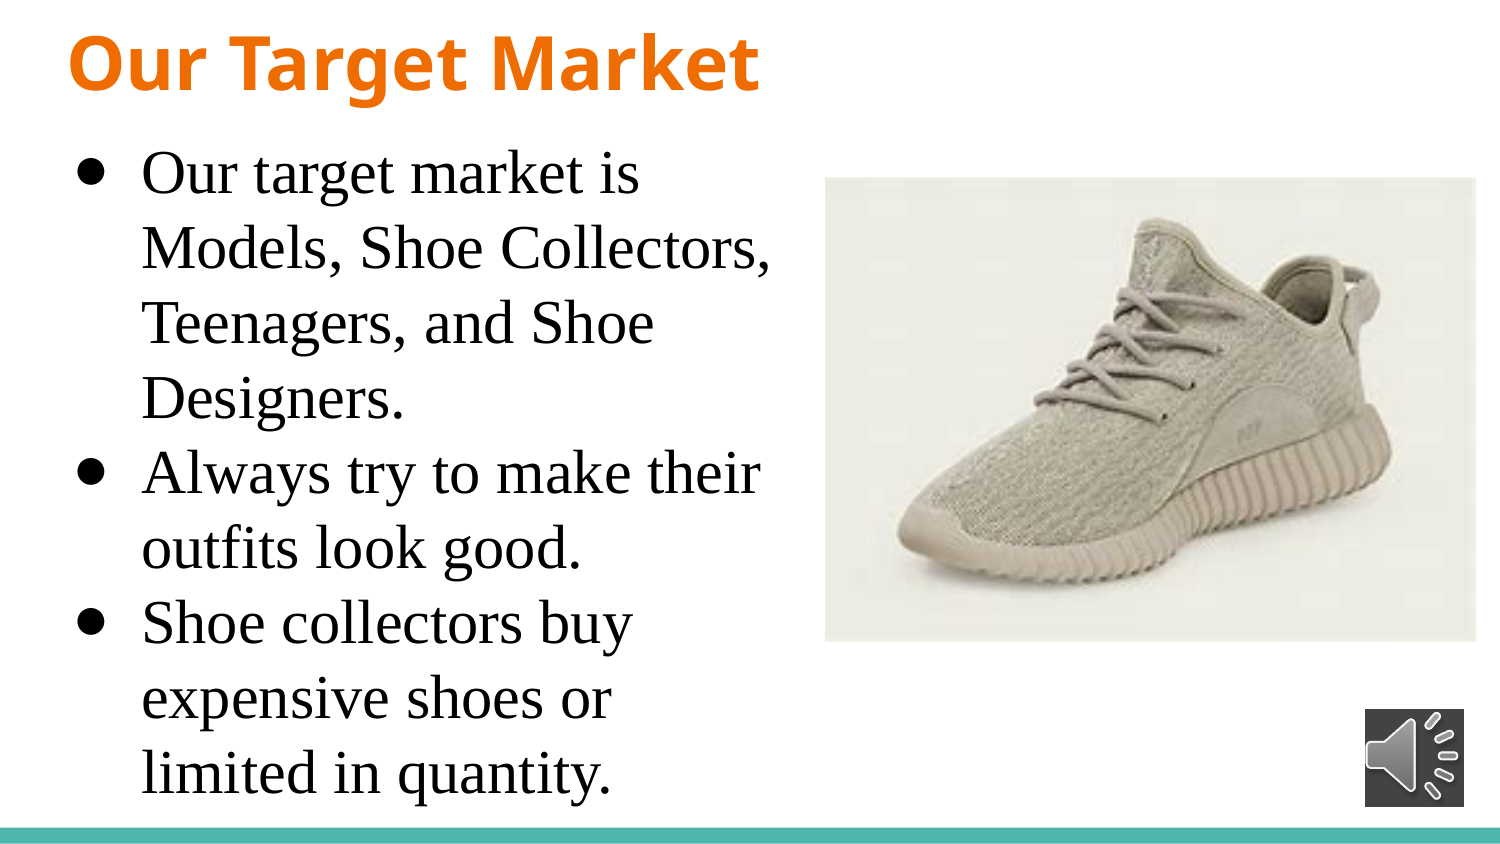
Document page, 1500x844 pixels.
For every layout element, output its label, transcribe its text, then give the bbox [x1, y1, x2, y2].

picture [824, 176, 1476, 642]
list Our target market is Models, Shoe Collectors, Teenagers, and Shoe Designers. Always try to make their outfits look good. Shoe collectors buy expensive shoes or limited in quantity. [51, 116, 798, 823]
picture [1364, 708, 1465, 809]
title Our Target Market [51, 0, 1449, 116]
